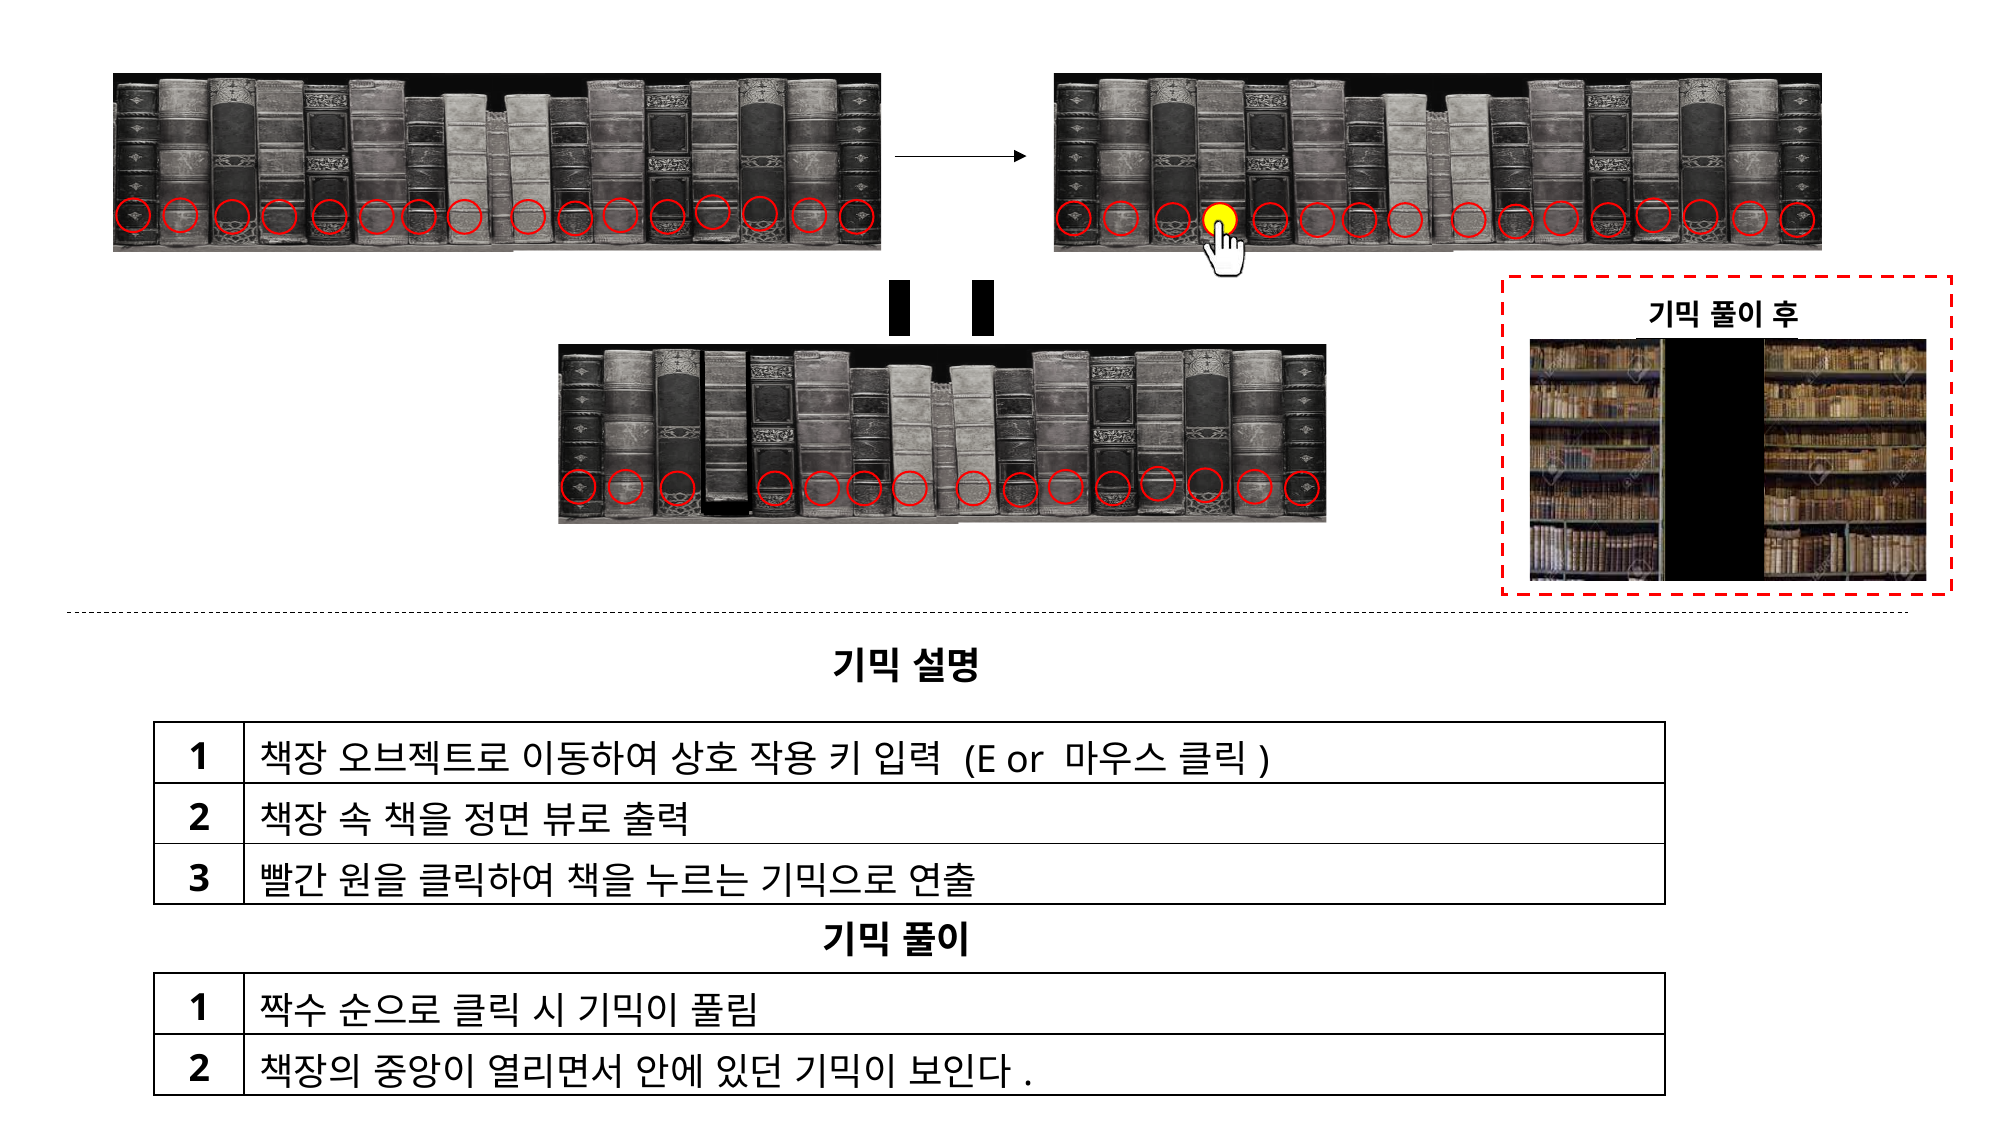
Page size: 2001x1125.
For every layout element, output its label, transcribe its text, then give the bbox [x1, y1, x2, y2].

table_cell 빨간 원을 클릭하여 책을 누르는 기믹으로 연출 [245, 844, 1664, 903]
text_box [558, 344, 1327, 524]
table_header 1 [155, 974, 243, 1033]
table_cell 2 [155, 1035, 243, 1094]
table_cell 2 [155, 784, 243, 843]
text_box [889, 280, 910, 336]
picture [1053, 73, 1822, 298]
text_box 기믹 풀이 [808, 908, 1011, 969]
text_box 기믹 설명 [818, 634, 1021, 695]
text_box [972, 280, 994, 336]
table_header 책장 오브젝트로 이동하여 상호 작용 키 입력 (E or 마우스 클릭) [245, 723, 1664, 782]
text_box [1502, 276, 1952, 595]
picture [113, 73, 882, 252]
picture [1529, 339, 1666, 581]
picture [1764, 339, 1927, 581]
table_cell 책장 속 책을 정면 뷰로 출력 [245, 784, 1664, 843]
table_cell 3 [155, 844, 243, 903]
table_cell 책장의 중앙이 열리면서 안에 있던 기믹이 보인다. [245, 1035, 1664, 1094]
table_header 짝수 순으로 클릭 시 기믹이 풀림 [245, 974, 1664, 1033]
table_header 1 [155, 723, 243, 782]
